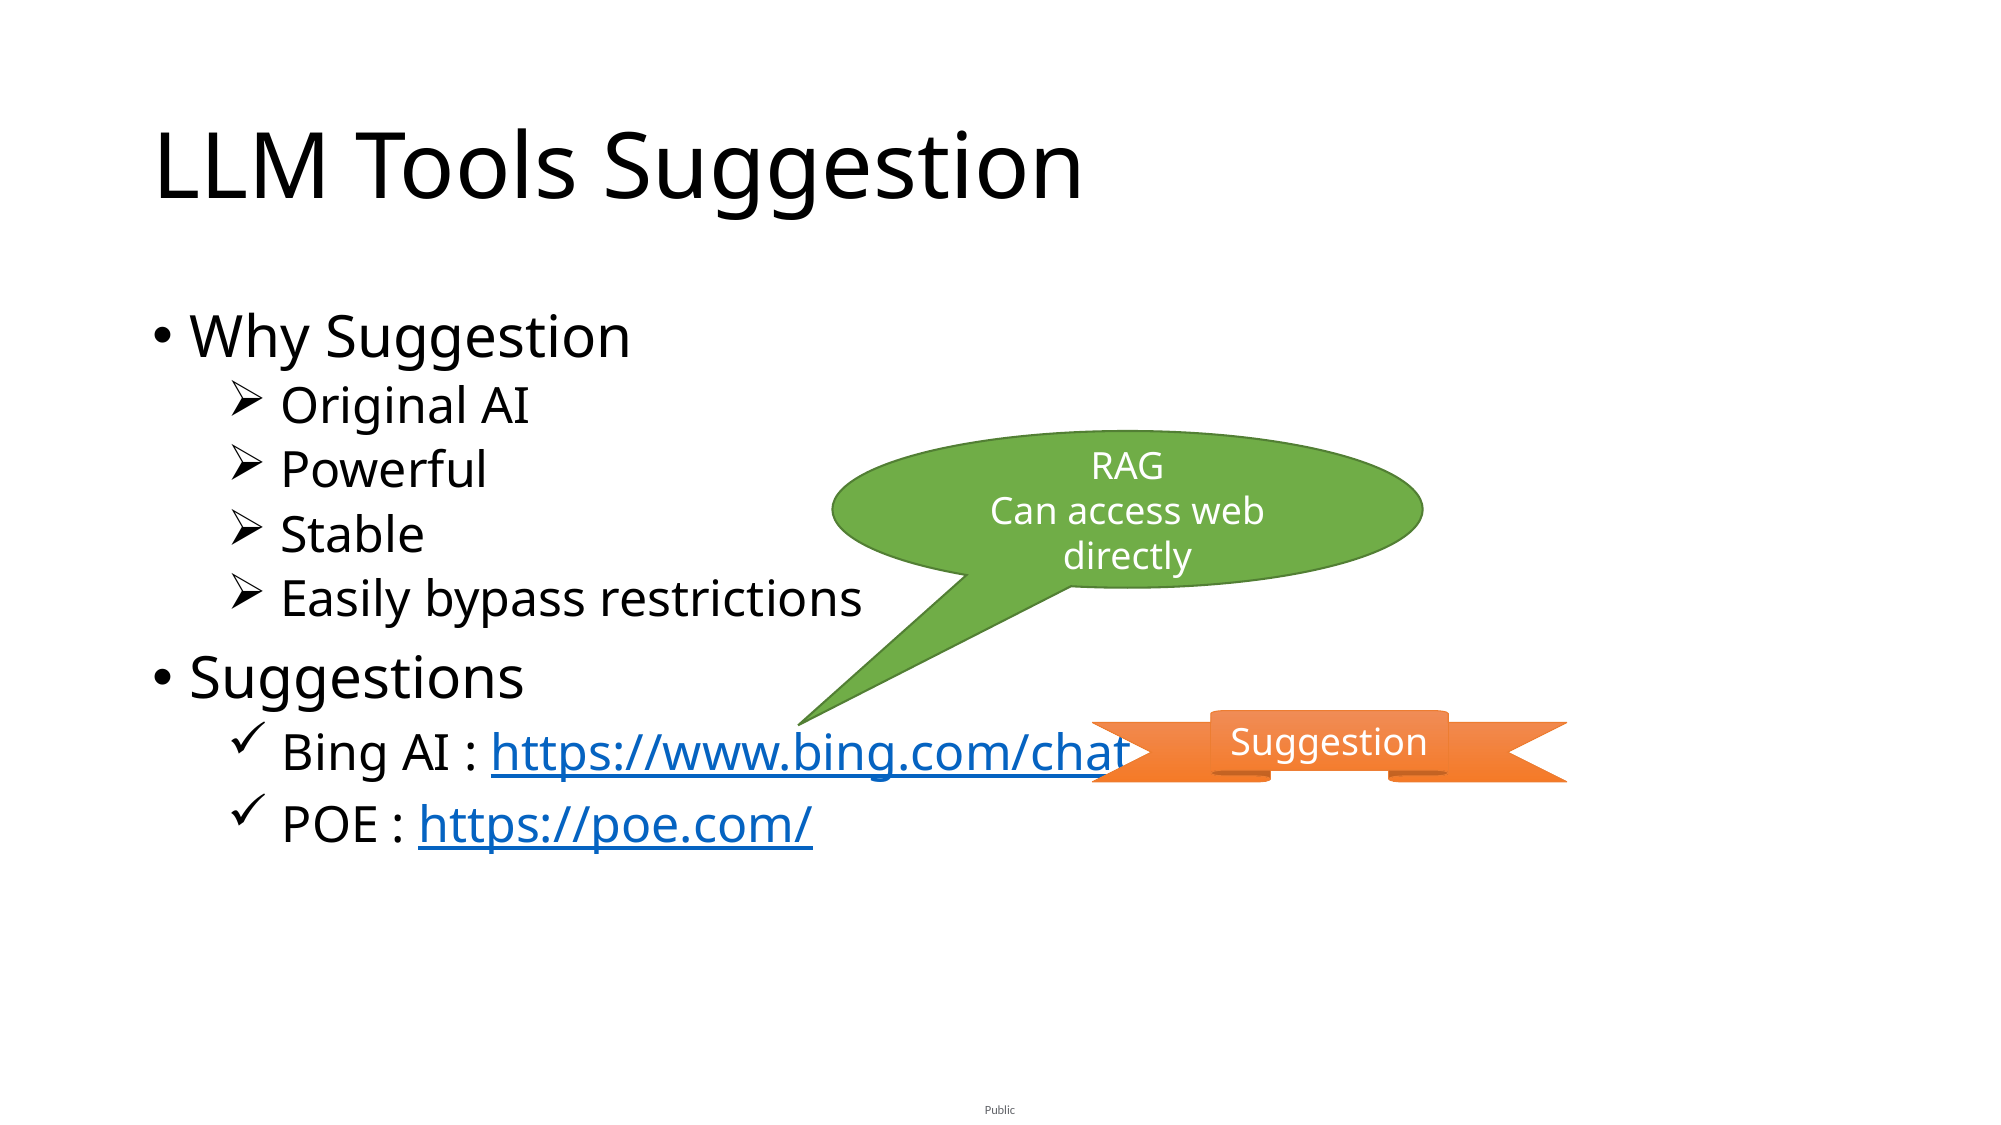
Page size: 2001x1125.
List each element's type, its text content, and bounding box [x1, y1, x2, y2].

title LLM Tools Suggestion [137, 59, 1863, 278]
list Why Suggestion Original AI Powerful Stable Easily bypass restrictions Suggestions Bing AI : https://www.bing.com/chat POE : https://poe.com/ [137, 299, 1863, 1014]
text_box Suggestion [1091, 710, 1568, 783]
text_box RAG Can access web directly [797, 429, 1424, 727]
